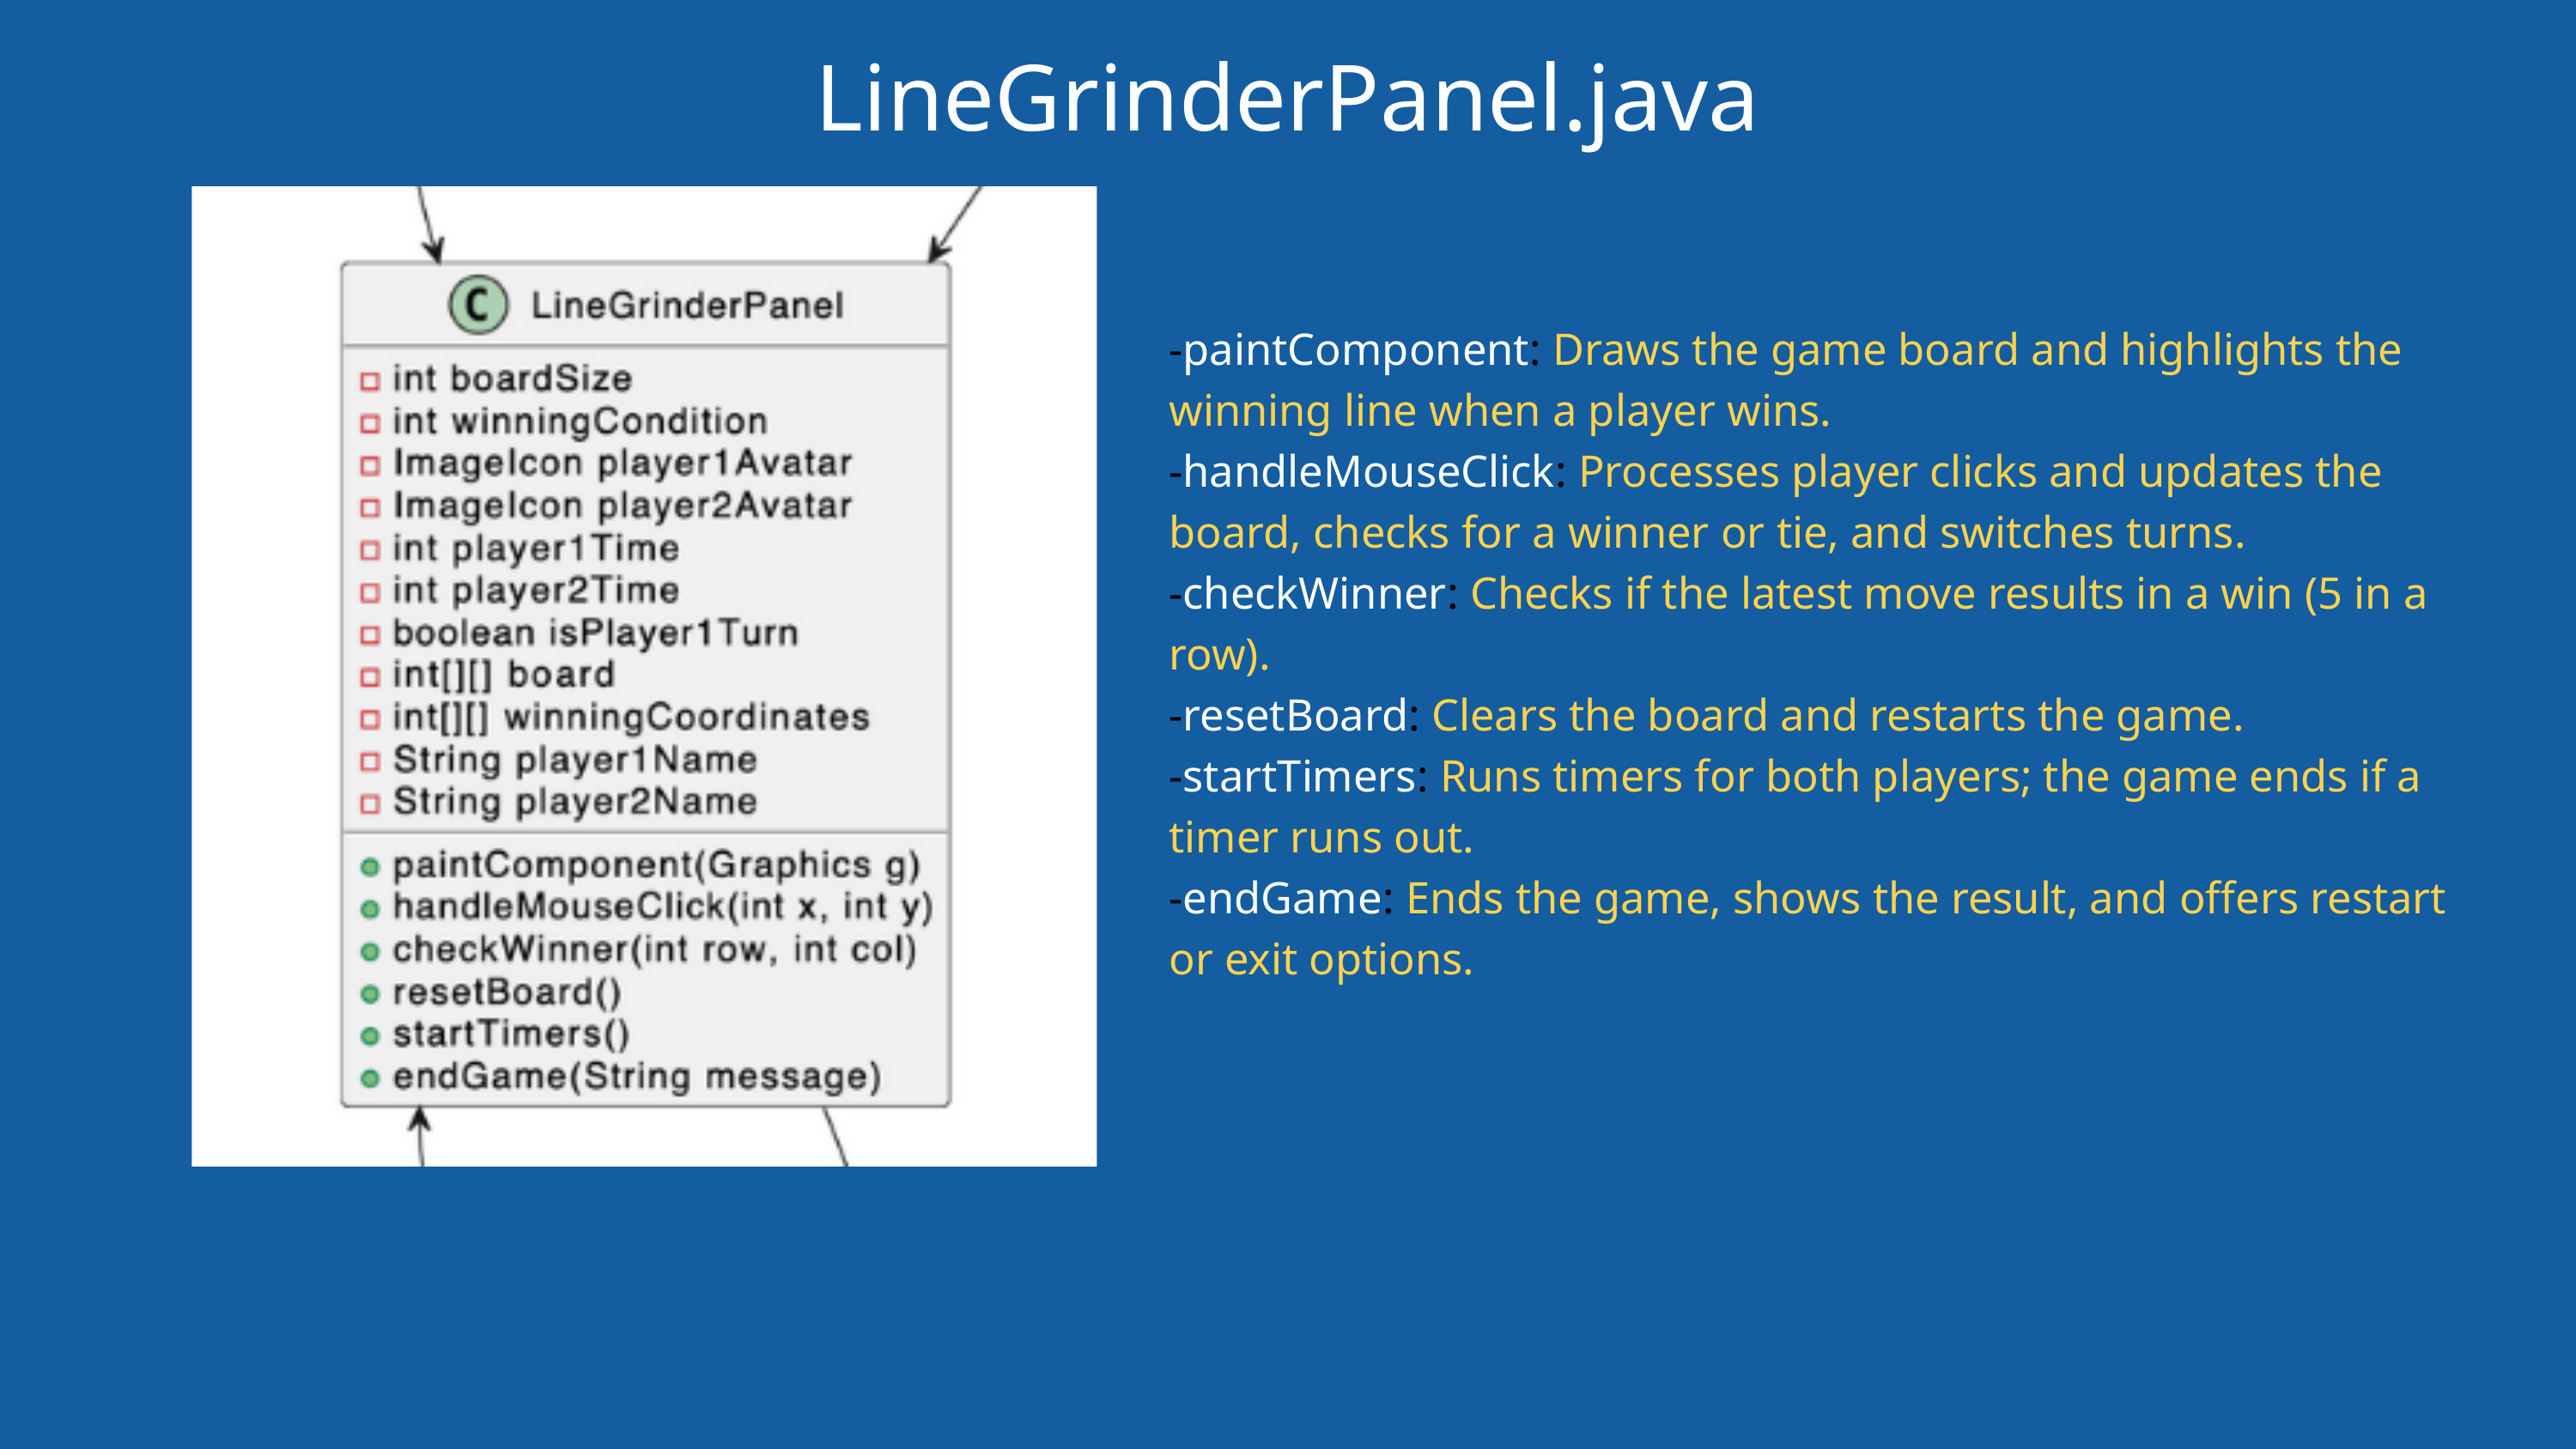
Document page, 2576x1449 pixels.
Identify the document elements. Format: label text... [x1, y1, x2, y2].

text_box [191, 186, 1097, 1167]
text_box -paintComponent: Draws the game board and highlights the winning line when a player wins. -handleMouseClick: Processes player clicks and updates the board, checks for a winner or tie, and switches turns. -checkWinner: Checks if the latest move results in a win (5 in a row). -resetBoard: Clears the board and restarts the game. -startTimers: Runs timers for both players; the game ends if a timer runs out. -endGame: Ends the game, shows the result, and offers restart or exit options. [1169, 312, 2458, 1045]
text_box LineGrinderPanel.java [762, 21, 1814, 149]
